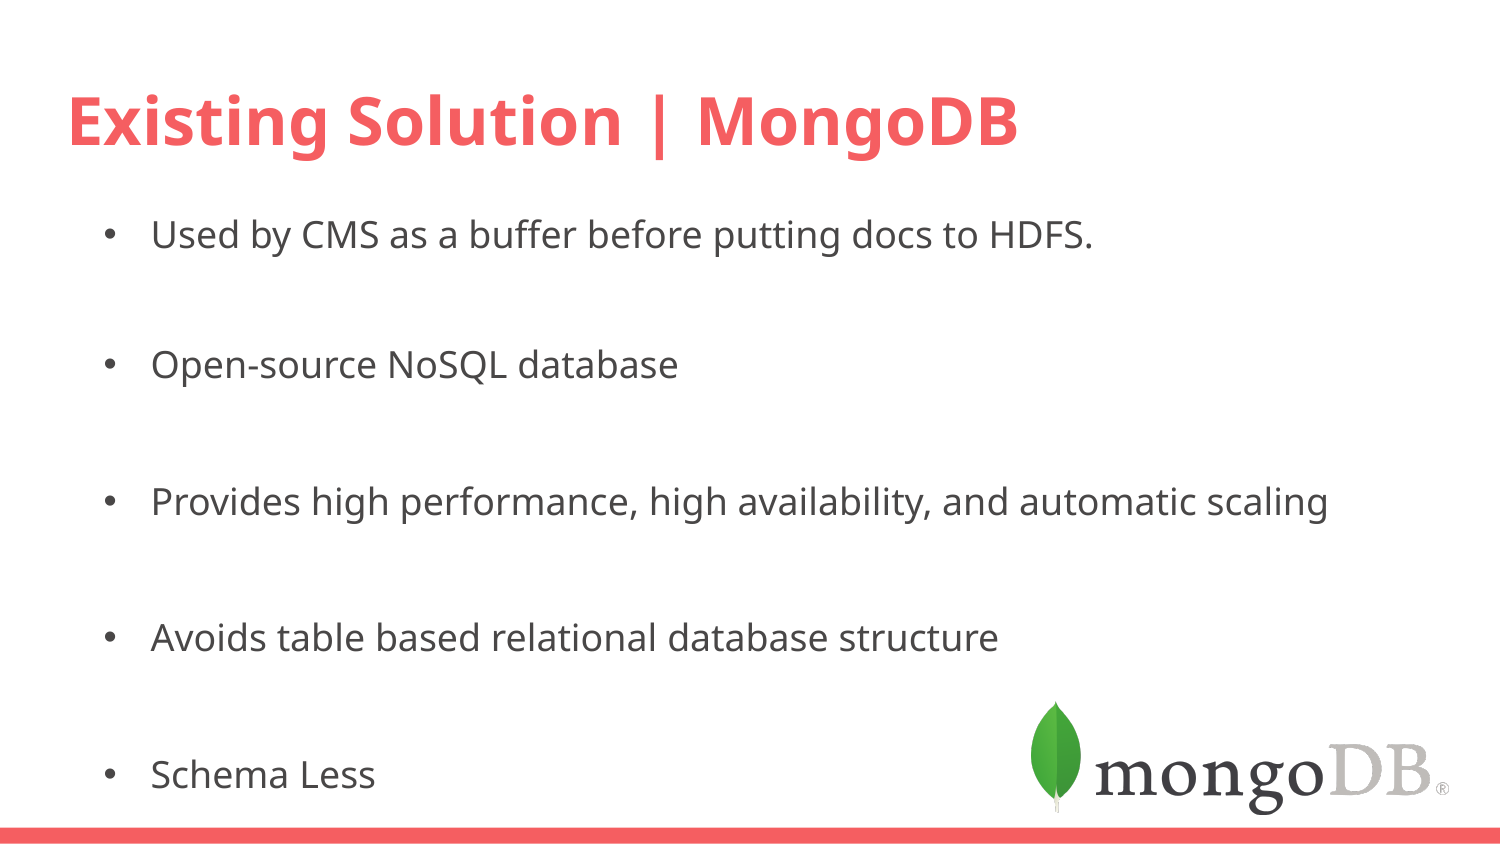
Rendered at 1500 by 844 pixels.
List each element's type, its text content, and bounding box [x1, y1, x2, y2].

title Existing Solution | MongoDB [51, 64, 1449, 167]
picture [1031, 701, 1450, 816]
list Used by CMS as a buffer before putting docs to HDFS. Open-source NoSQL database Provides high performance, high availability, and automatic scaling Avoids table based relational database structure Schema Less [51, 189, 1449, 750]
